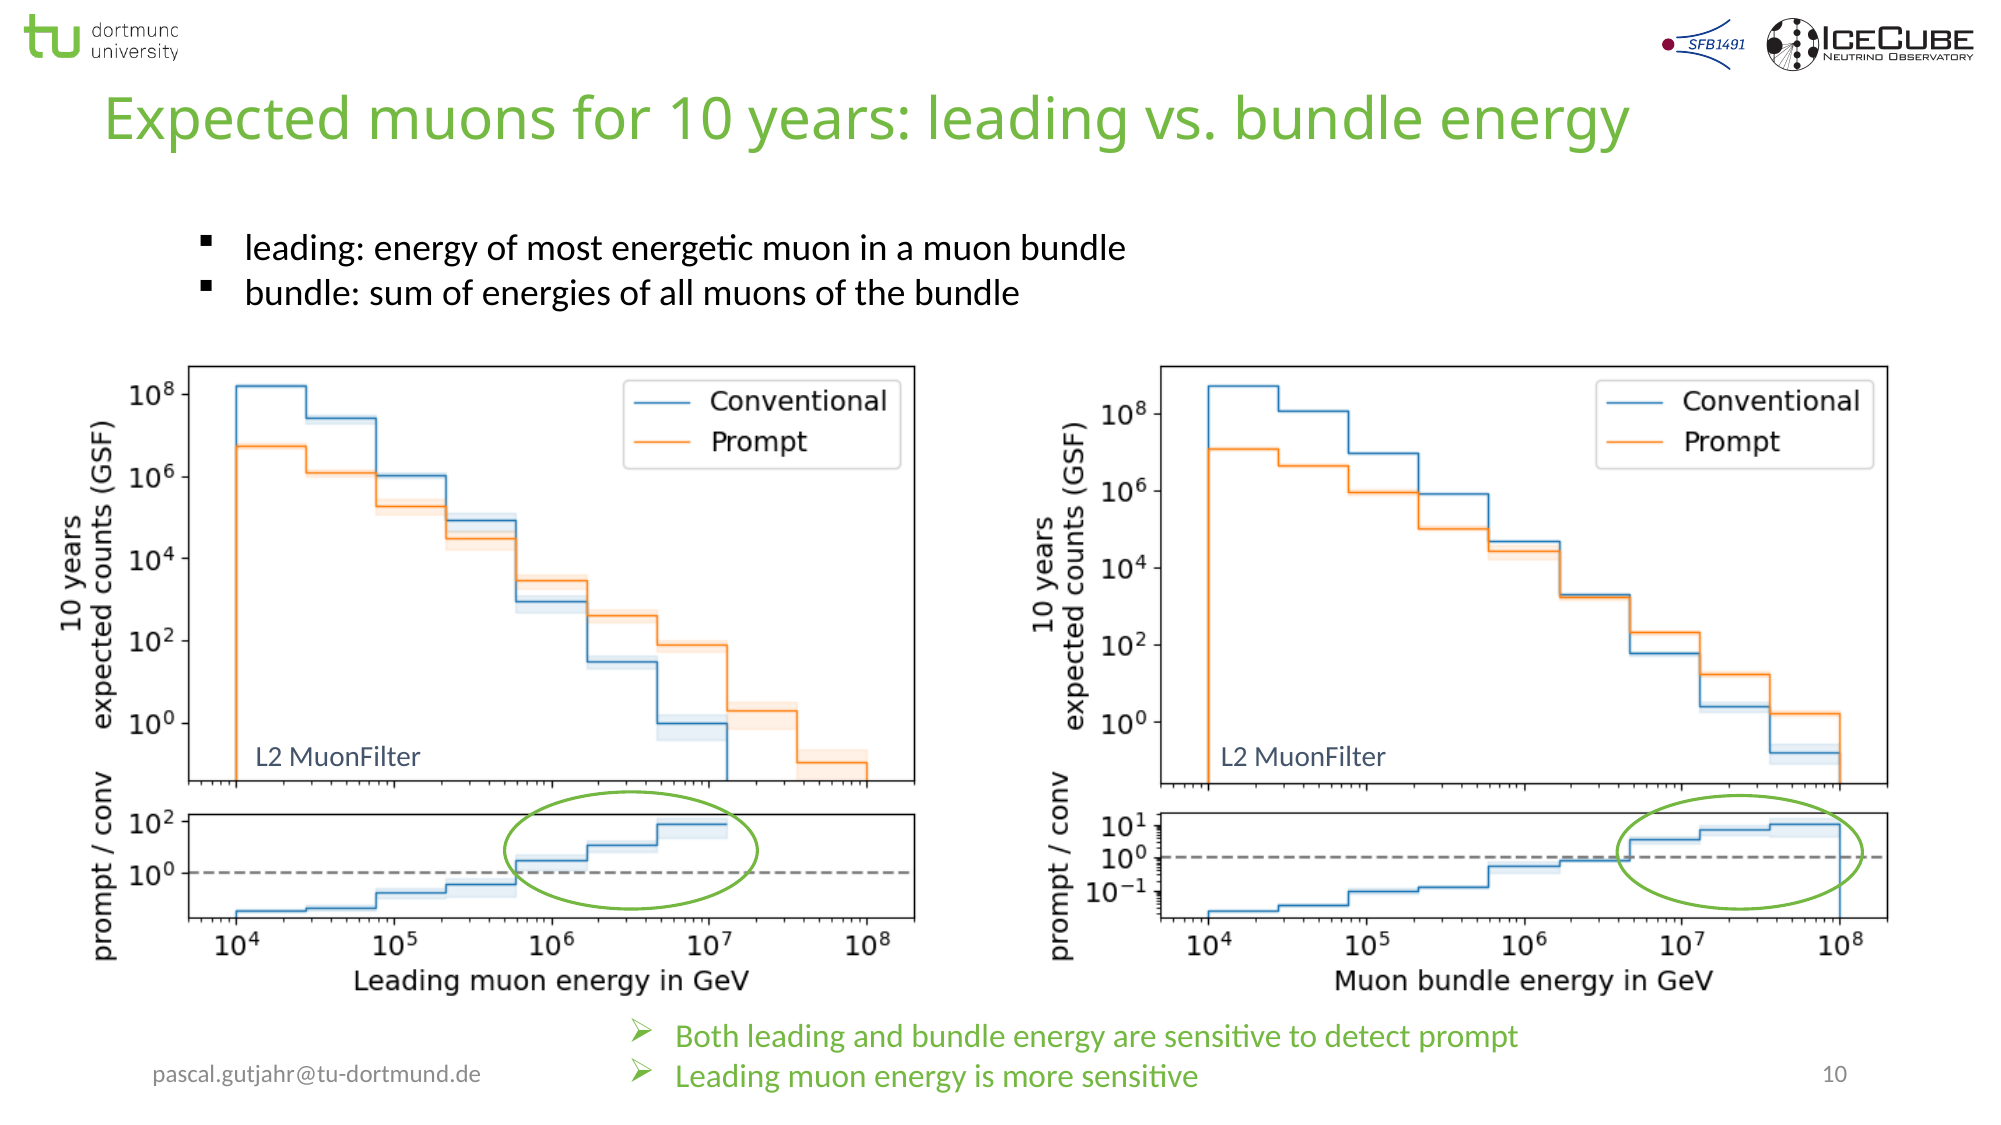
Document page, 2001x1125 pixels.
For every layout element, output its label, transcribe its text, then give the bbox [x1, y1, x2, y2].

picture [1662, 18, 1746, 70]
slide_number pascal.gutjahr@tu-dortmund.de [137, 1042, 588, 1103]
slide_number 10 [1412, 1042, 1863, 1103]
picture [1019, 352, 1901, 1010]
text_box leading: energy of most energetic muon in a muon bundle bundle: sum of energies of all muons of the bundle [183, 215, 1143, 321]
text_box Both leading and bundle energy are sensitive to detect prompt Leading muon energy is more sensitive [613, 1007, 1618, 1102]
title Expected muons for 10 years: leading vs. bundle energy [88, 59, 1977, 182]
picture [47, 352, 928, 1010]
